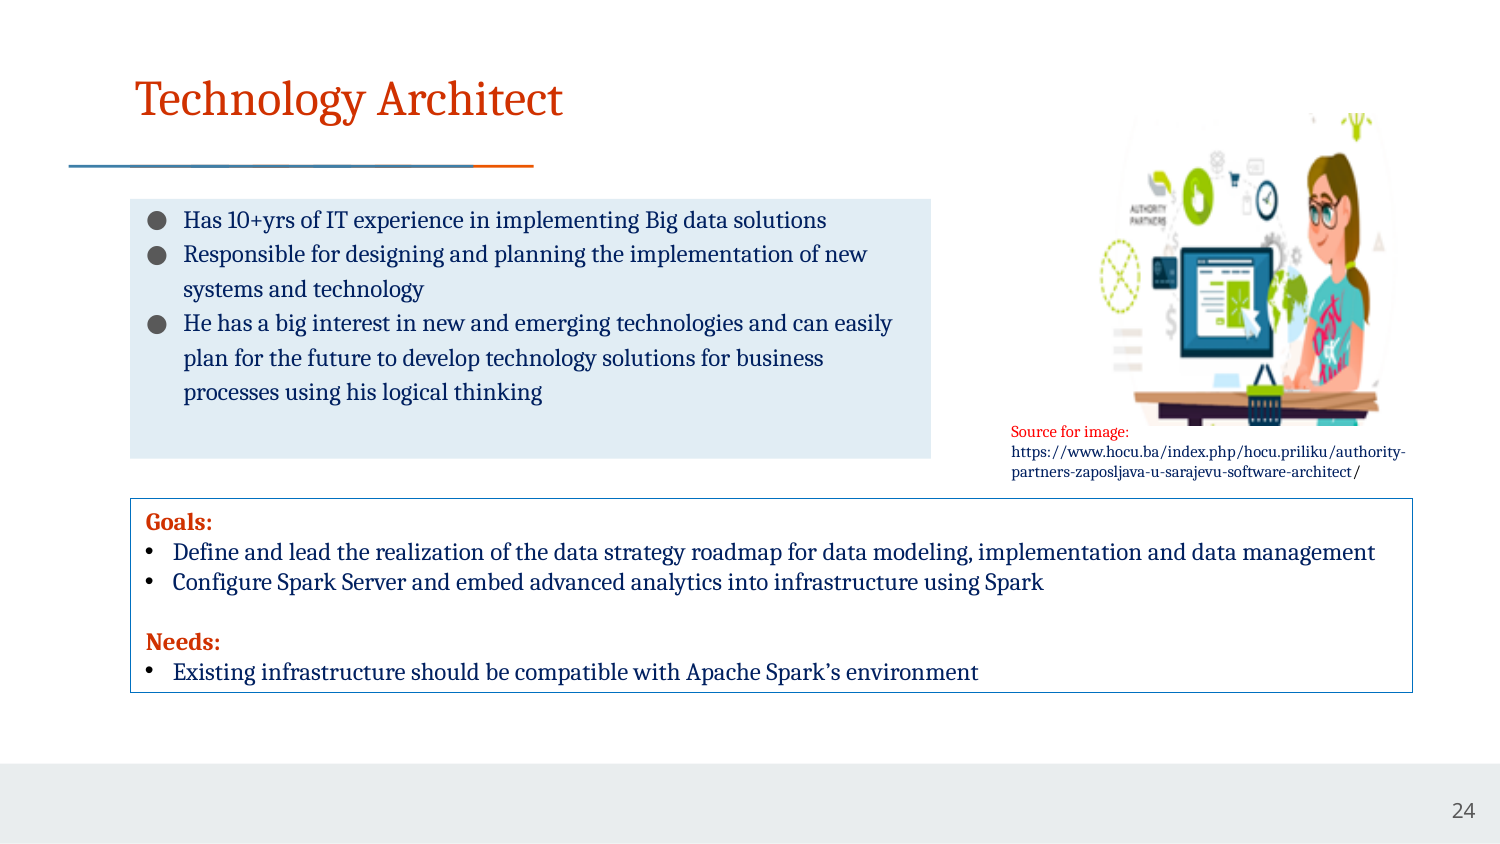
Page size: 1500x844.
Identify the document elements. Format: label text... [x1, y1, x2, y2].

picture [1089, 113, 1408, 427]
list Has 10+yrs of IT experience in implementing Big data solutions Responsible for designing and planning the implementation of new systems and technology He has a big interest in new and emerging technologies and can easily plan for the future to develop technology solutions for business processes using his logical thinking [130, 198, 931, 459]
text_box Goals: Define and lead the realization of the data strategy roadmap for data modeling, implementation and data management Configure Spark Server and embed advanced analytics into infrastructure using Spark Needs: Existing infrastructure should be compatible with Apache Spark’s environment [130, 498, 1413, 693]
title Technology Architect [119, 50, 1381, 155]
text_box Source for image: https://www.hocu.ba/index.php/hocu.priliku/authority-partners-zaposljava-u-sarajevu-software-architect/ [996, 413, 1430, 489]
slide_number 24 [1400, 779, 1491, 844]
